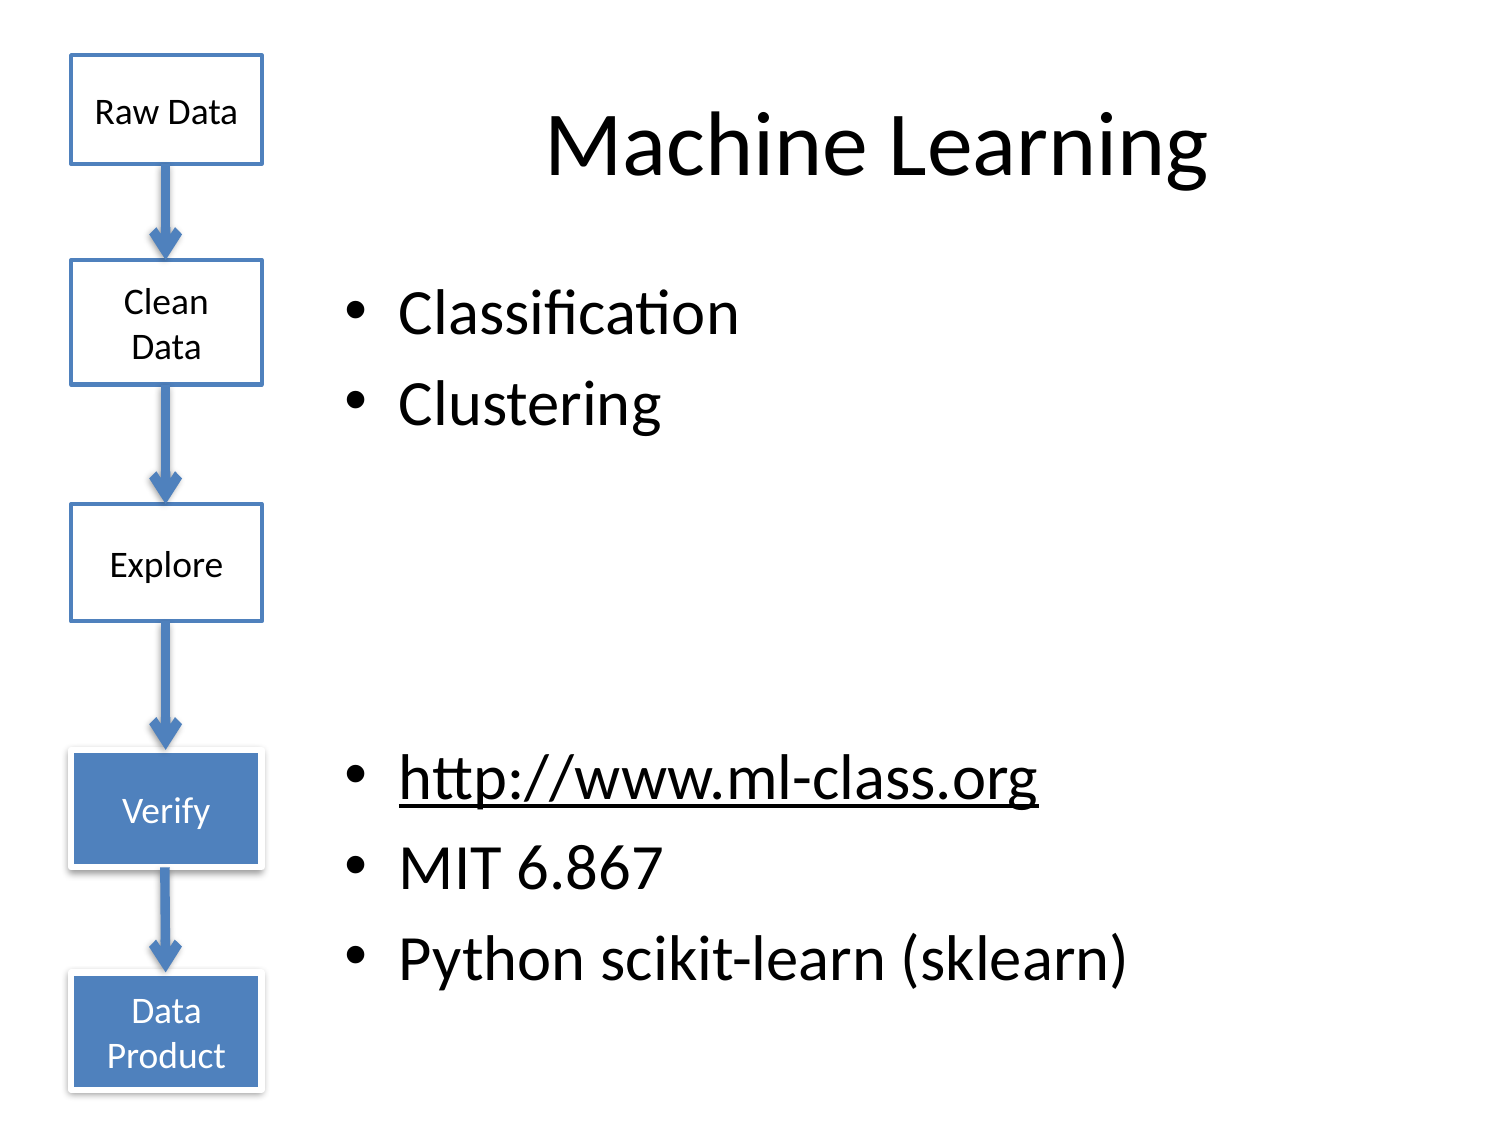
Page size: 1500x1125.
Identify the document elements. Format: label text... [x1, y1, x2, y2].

text_box Clean Data [69, 258, 264, 387]
list Classification Clustering http://www.ml-class.org MIT 6.867 Python scikit-learn (sklearn) [329, 262, 1425, 1005]
text_box Raw Data [69, 53, 264, 166]
title Machine Learning [329, 45, 1425, 233]
text_box Verify [68, 747, 265, 870]
text_box Explore [69, 502, 264, 623]
text_box Data Product [68, 969, 265, 1093]
